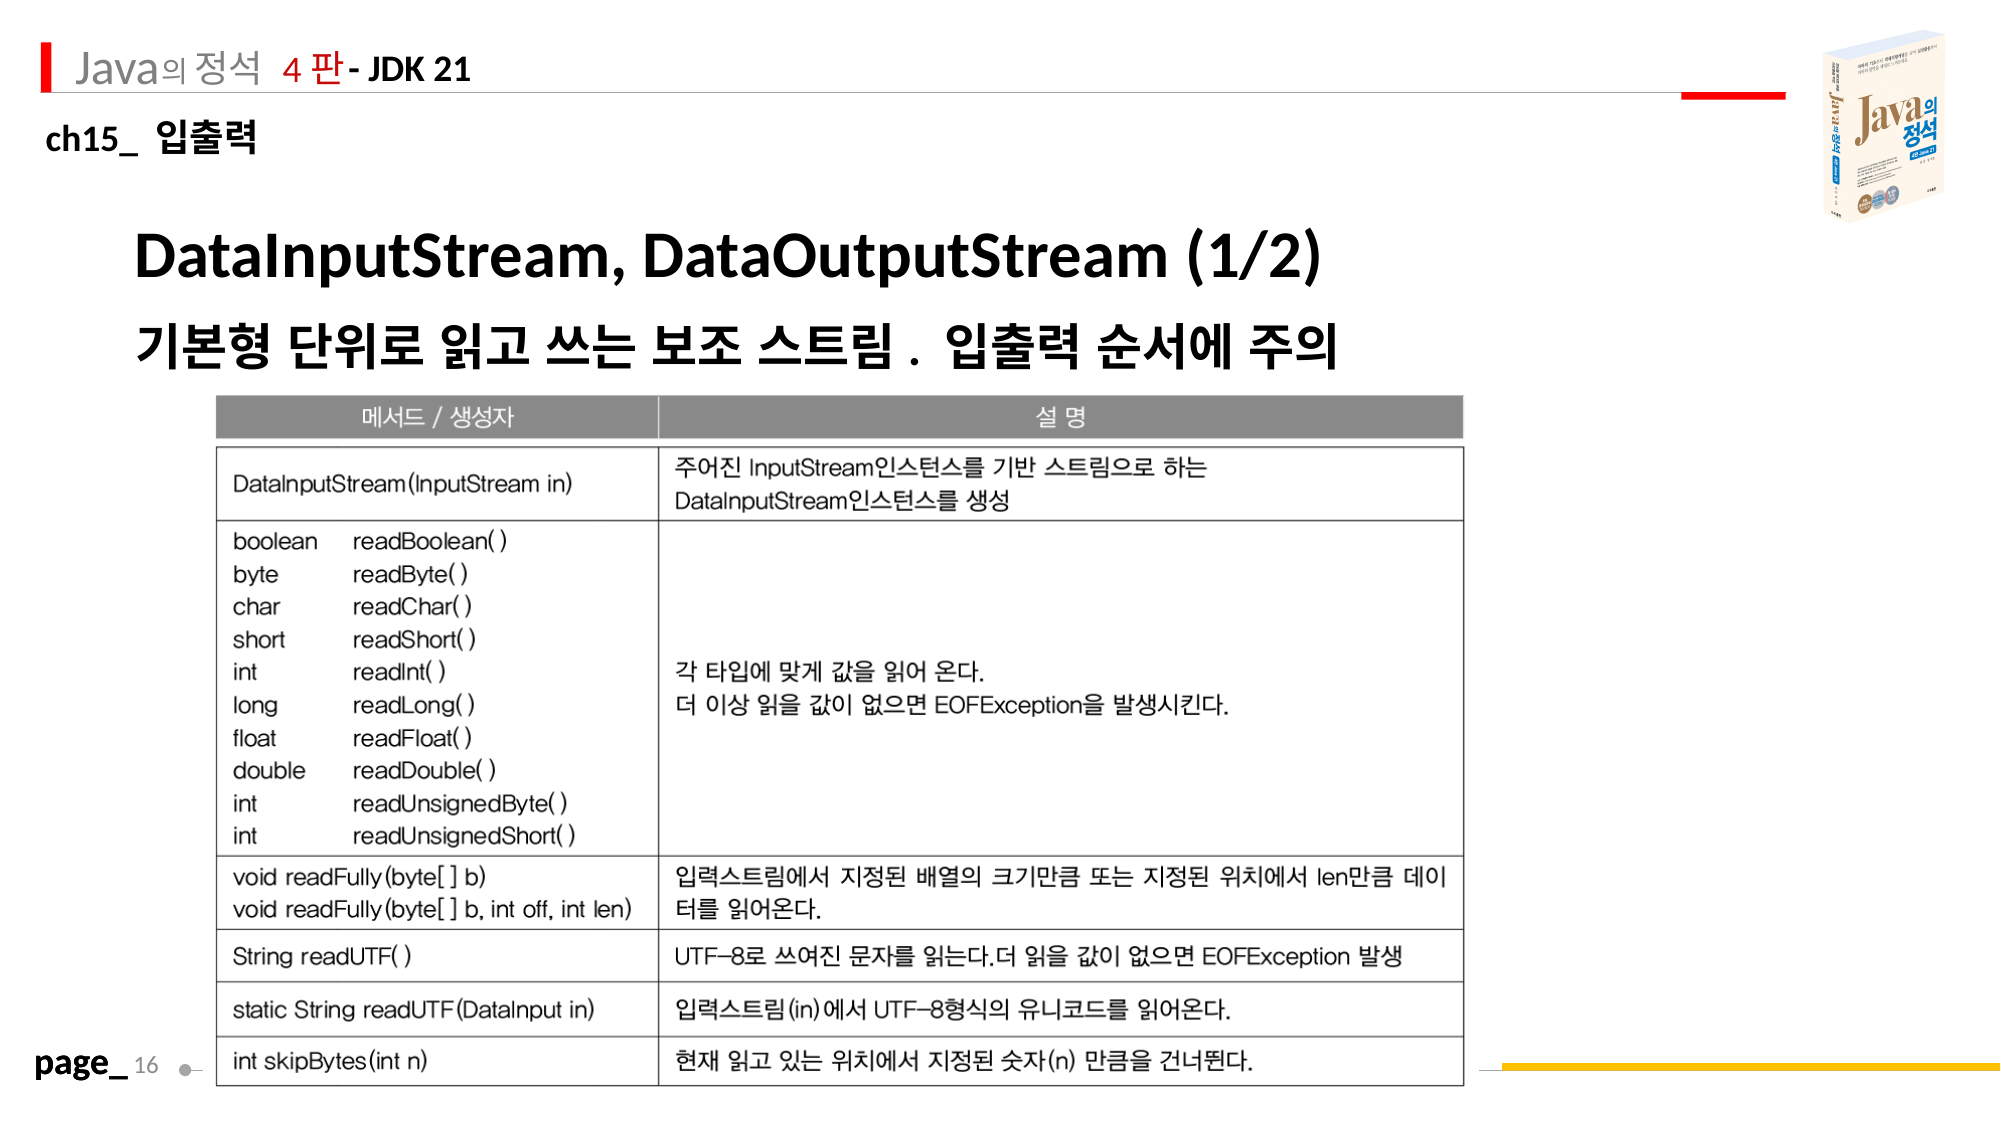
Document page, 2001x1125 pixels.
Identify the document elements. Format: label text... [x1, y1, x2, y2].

text_box DataInputStream, DataOutputStream (1/2) [119, 203, 1841, 298]
picture [1819, 26, 1950, 228]
picture [203, 384, 1479, 1097]
slide_number 16 [106, 1033, 174, 1094]
text_box page_ [19, 1030, 145, 1090]
text_box 기본형 단위로 읽고 쓰는 보조 스트림. 입출력 순서에 주의 [121, 307, 1823, 383]
